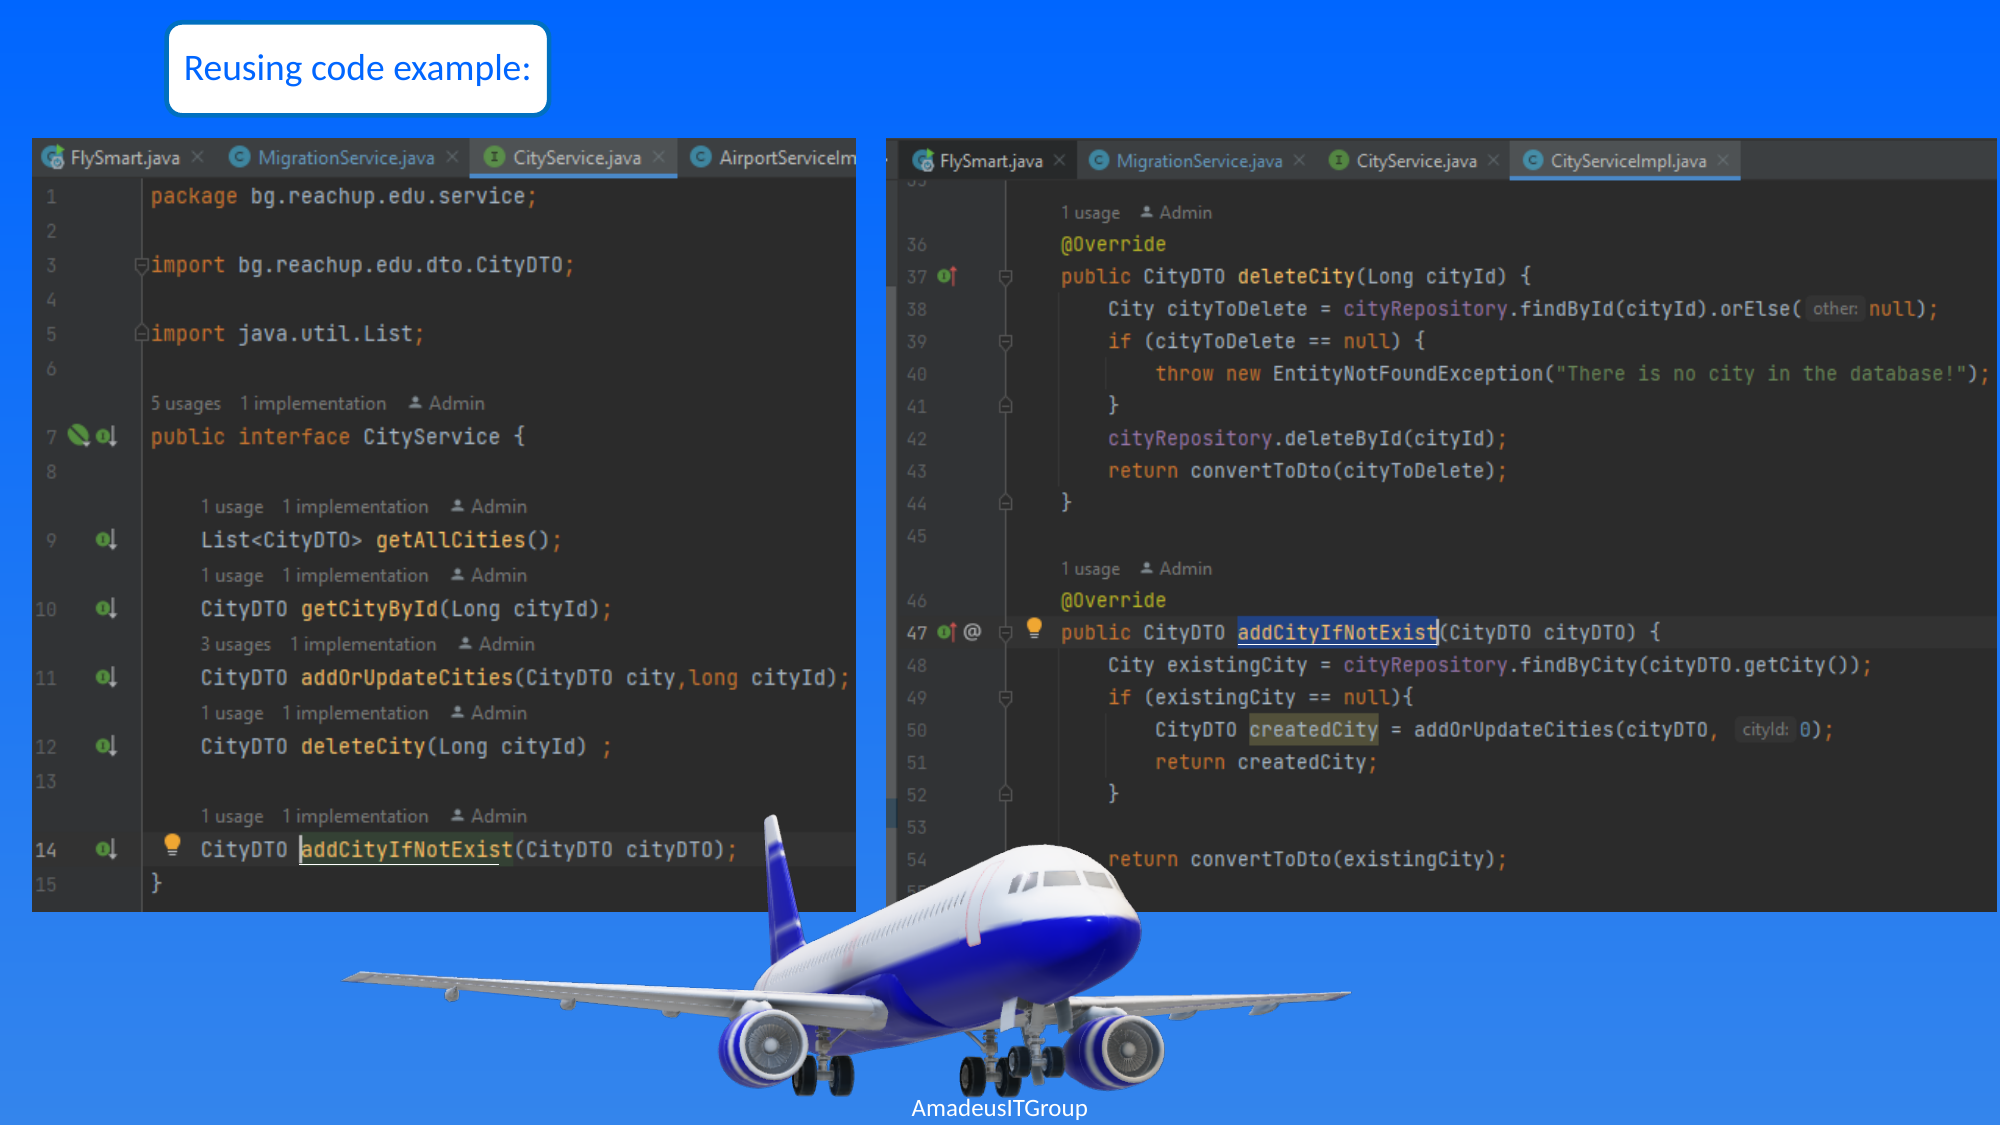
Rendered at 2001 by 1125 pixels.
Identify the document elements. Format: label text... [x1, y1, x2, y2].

text_box Reusing code example: [168, 35, 547, 96]
footer AmadeusITGroup [662, 1076, 1338, 1125]
text_box [165, 21, 551, 117]
picture [32, 138, 1997, 1104]
